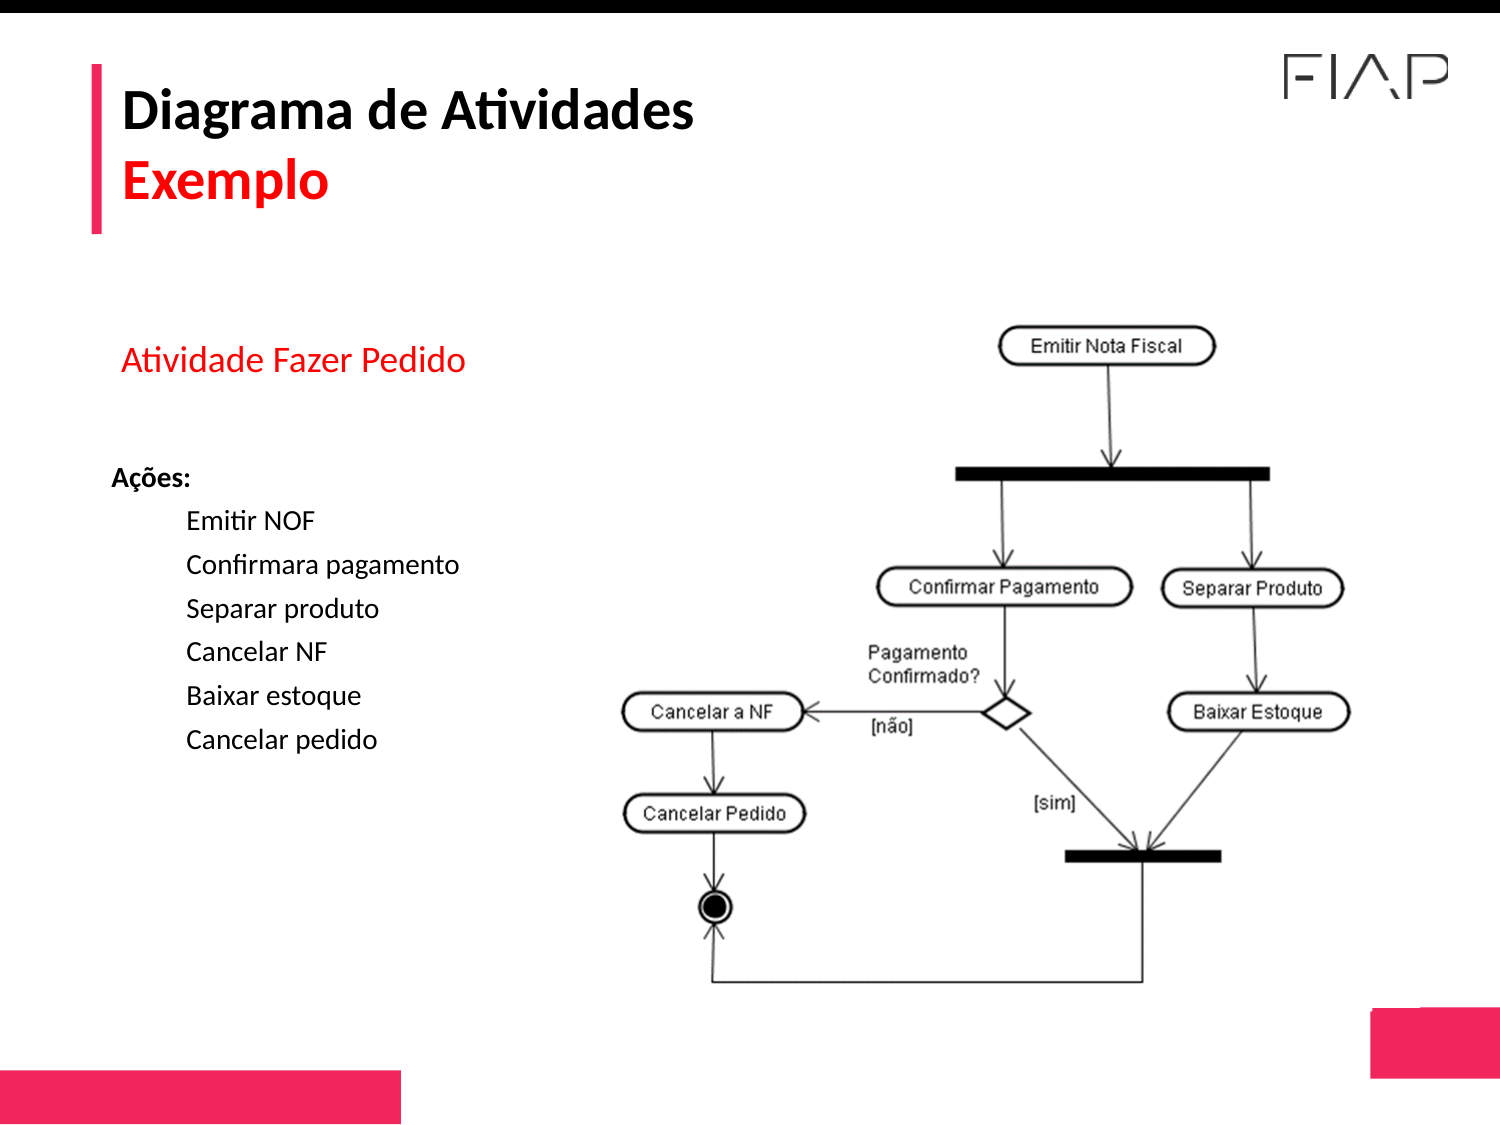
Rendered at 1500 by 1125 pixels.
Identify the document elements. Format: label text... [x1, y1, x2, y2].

picture [613, 309, 1420, 1008]
text_box Atividade Fazer Pedido [106, 327, 482, 388]
text_box [91, 64, 102, 235]
text_box [1372, 1007, 1500, 1075]
text_box Diagrama de Atividades Exemplo [108, 64, 710, 219]
text_box Ações: Emitir NOF Confirmara pagamento Separar produto Cancelar NF Baixar estoque Cancelar pedido [96, 440, 613, 763]
picture [1284, 53, 1448, 99]
text_box [0, 0, 1500, 13]
